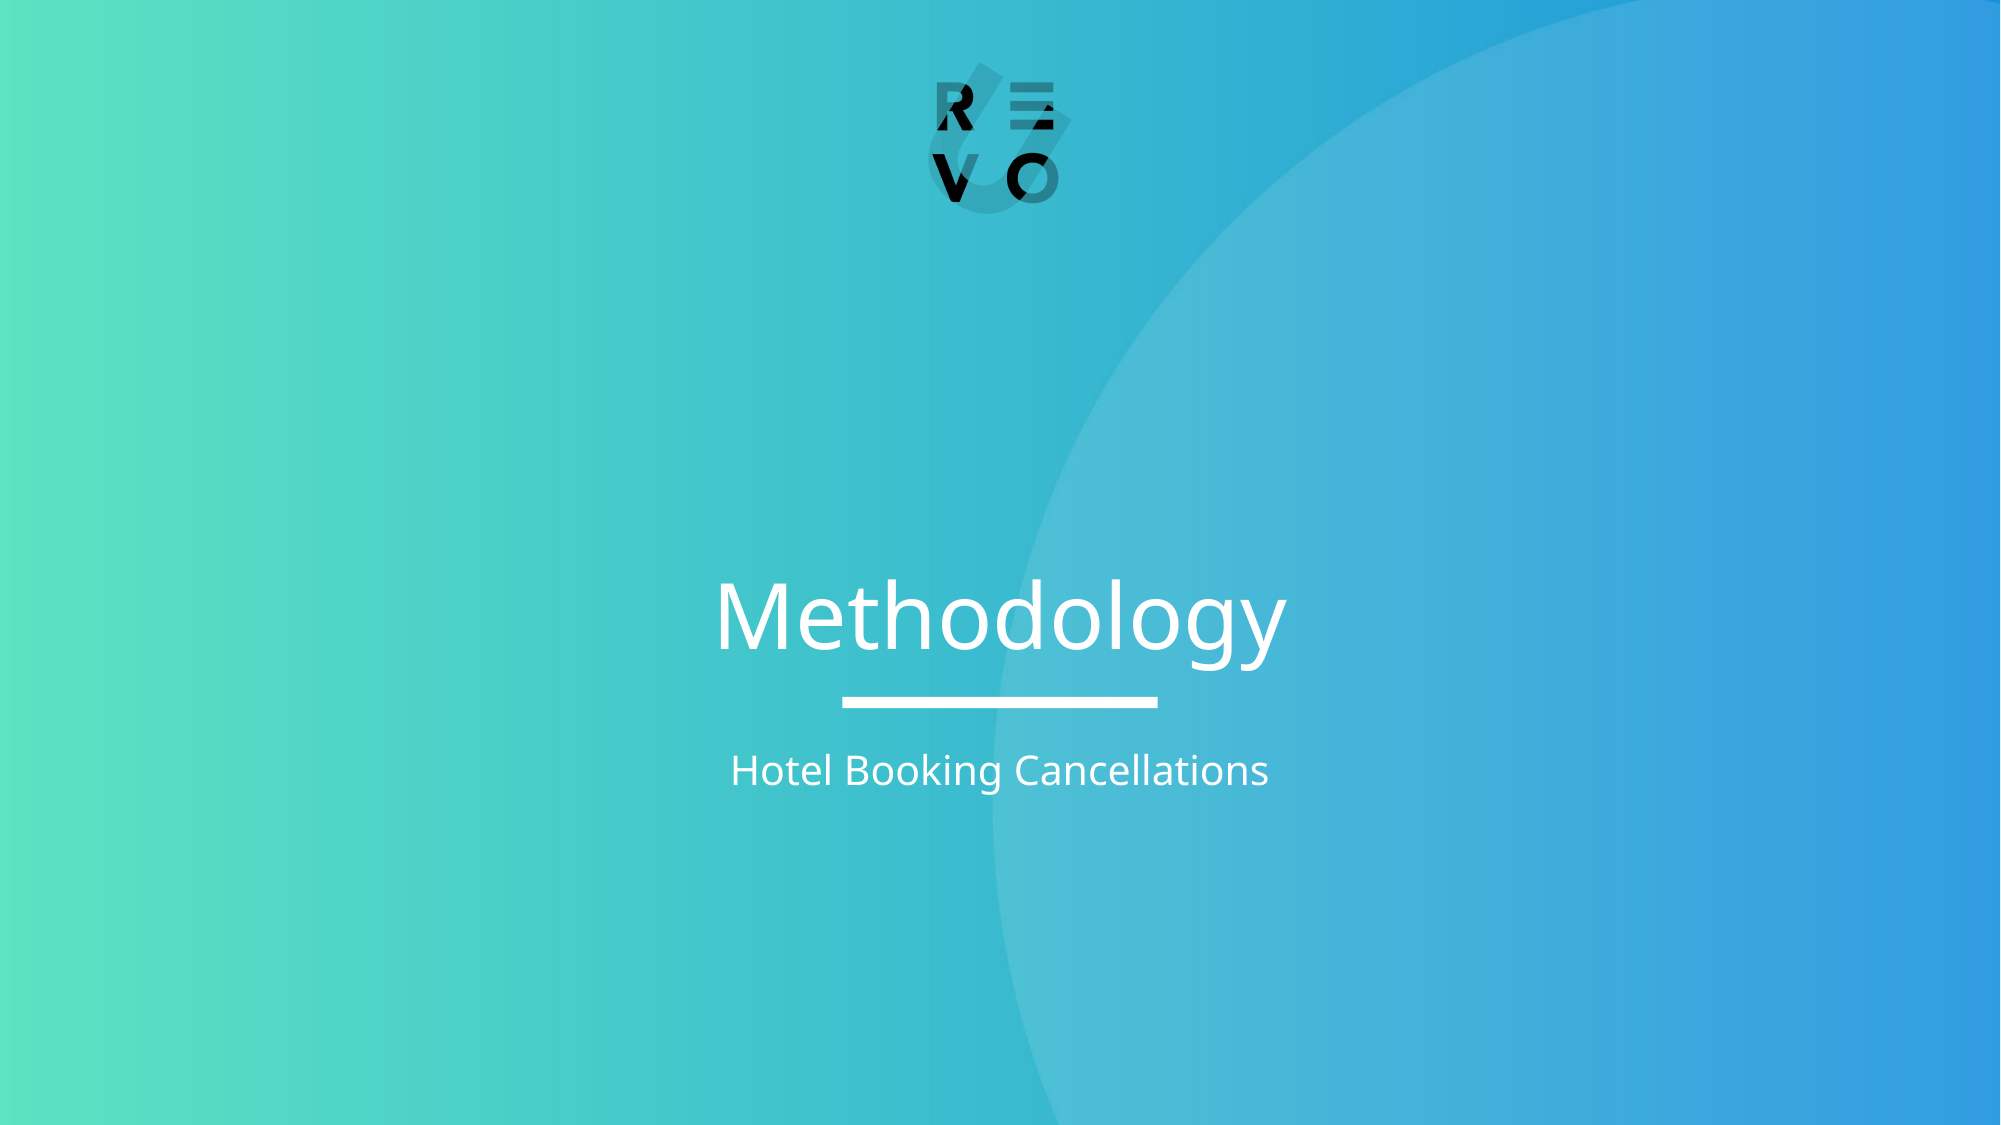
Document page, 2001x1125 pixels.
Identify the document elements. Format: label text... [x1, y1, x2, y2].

text_box Hotel Booking Cancellations [682, 728, 1318, 816]
title Methodology [137, 510, 1863, 729]
picture [0, 0, 2001, 1125]
text_box [841, 696, 1159, 709]
